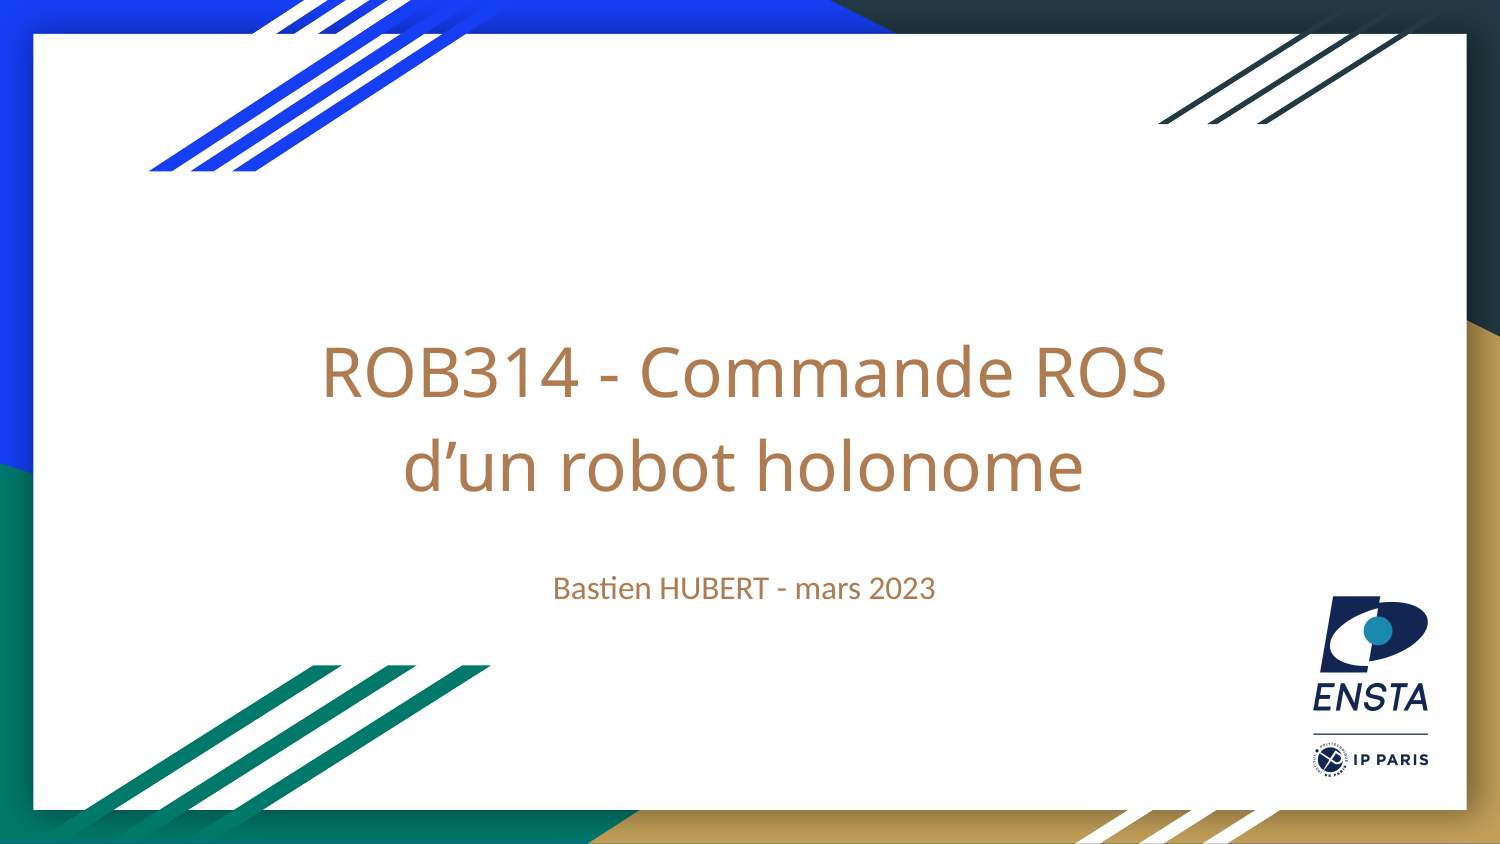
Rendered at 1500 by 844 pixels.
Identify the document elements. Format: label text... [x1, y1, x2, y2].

title ROB314 - Commande ROS d’un robot holonome [304, 298, 1185, 537]
subtitle Bastien HUBERT - mars 2023 [304, 559, 1185, 646]
picture [1299, 582, 1442, 792]
